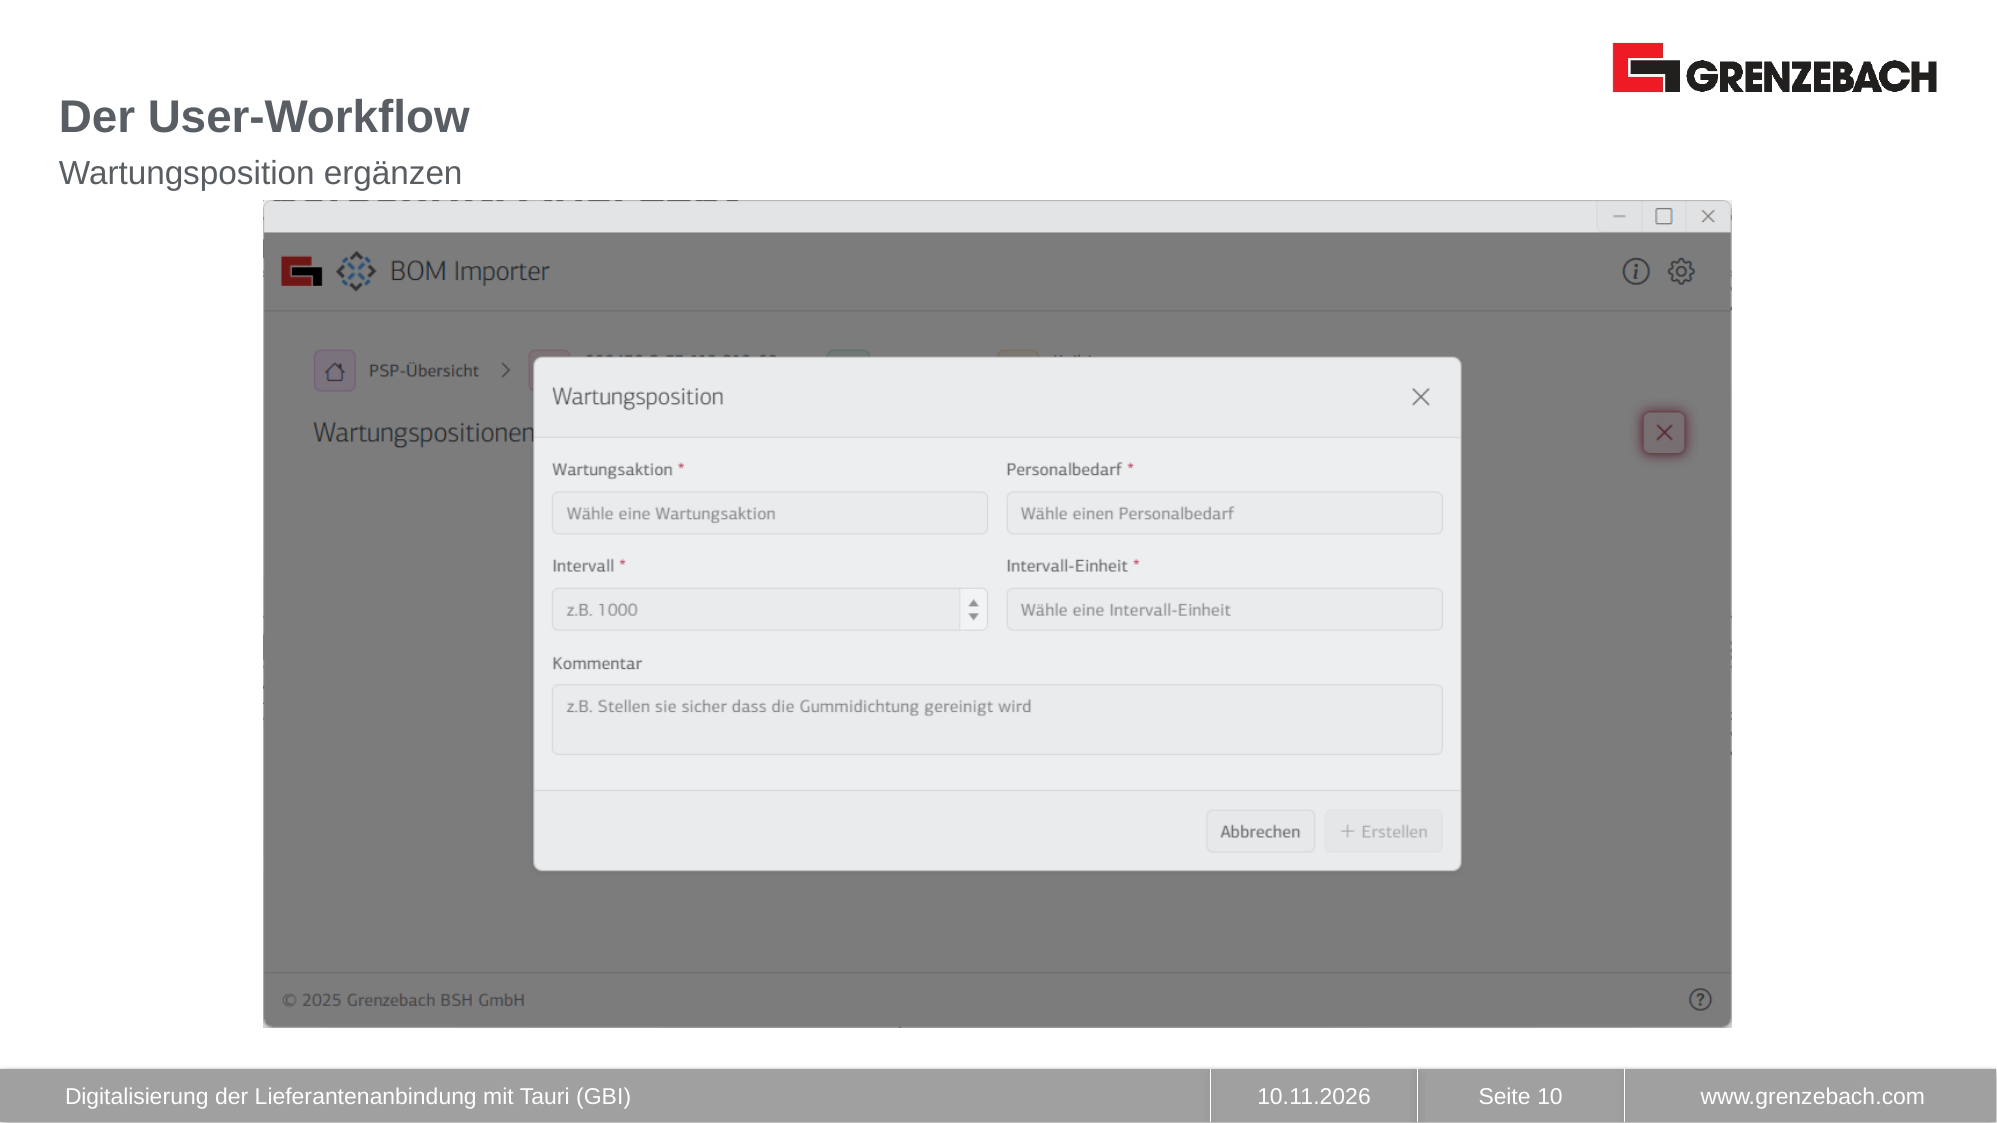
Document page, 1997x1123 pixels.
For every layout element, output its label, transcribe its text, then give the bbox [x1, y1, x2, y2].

title Der User-Workflow [59, 35, 1536, 142]
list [263, 200, 1733, 1028]
list Wartungsposition ergänzen [59, 147, 1938, 195]
footer Digitalisierung der Lieferantenanbindung mit Tauri (GBI) [59, 1068, 1205, 1122]
slide_number Seite 10 [1423, 1068, 1619, 1122]
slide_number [1216, 1068, 1412, 1123]
picture [1612, 41, 1937, 93]
